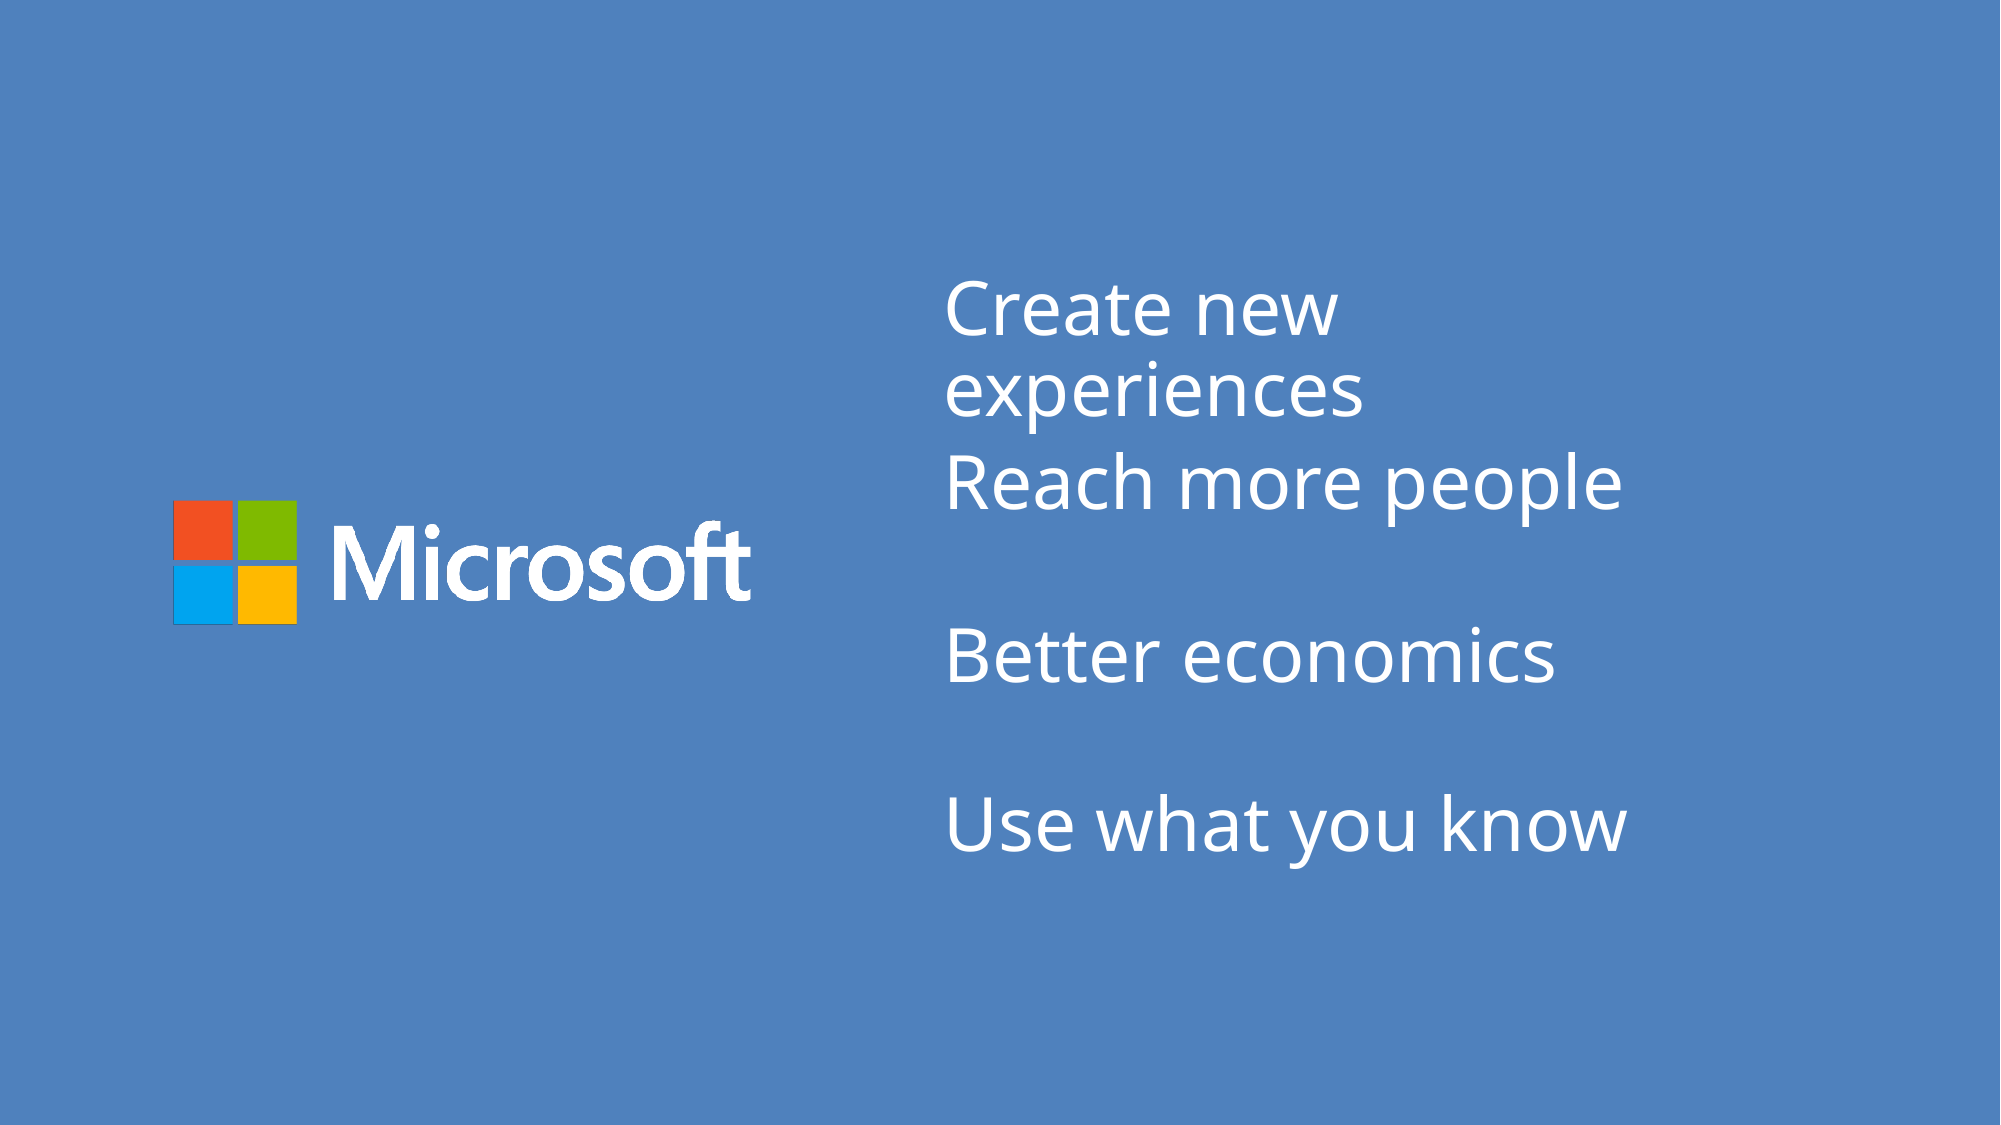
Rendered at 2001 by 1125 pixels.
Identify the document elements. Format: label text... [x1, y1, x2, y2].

text_box Reach more people [913, 420, 1686, 550]
text_box Use what you know [913, 762, 1919, 892]
picture [92, 426, 831, 699]
text_box Better economics [913, 593, 1919, 723]
text_box Create new experiences [913, 246, 1747, 457]
